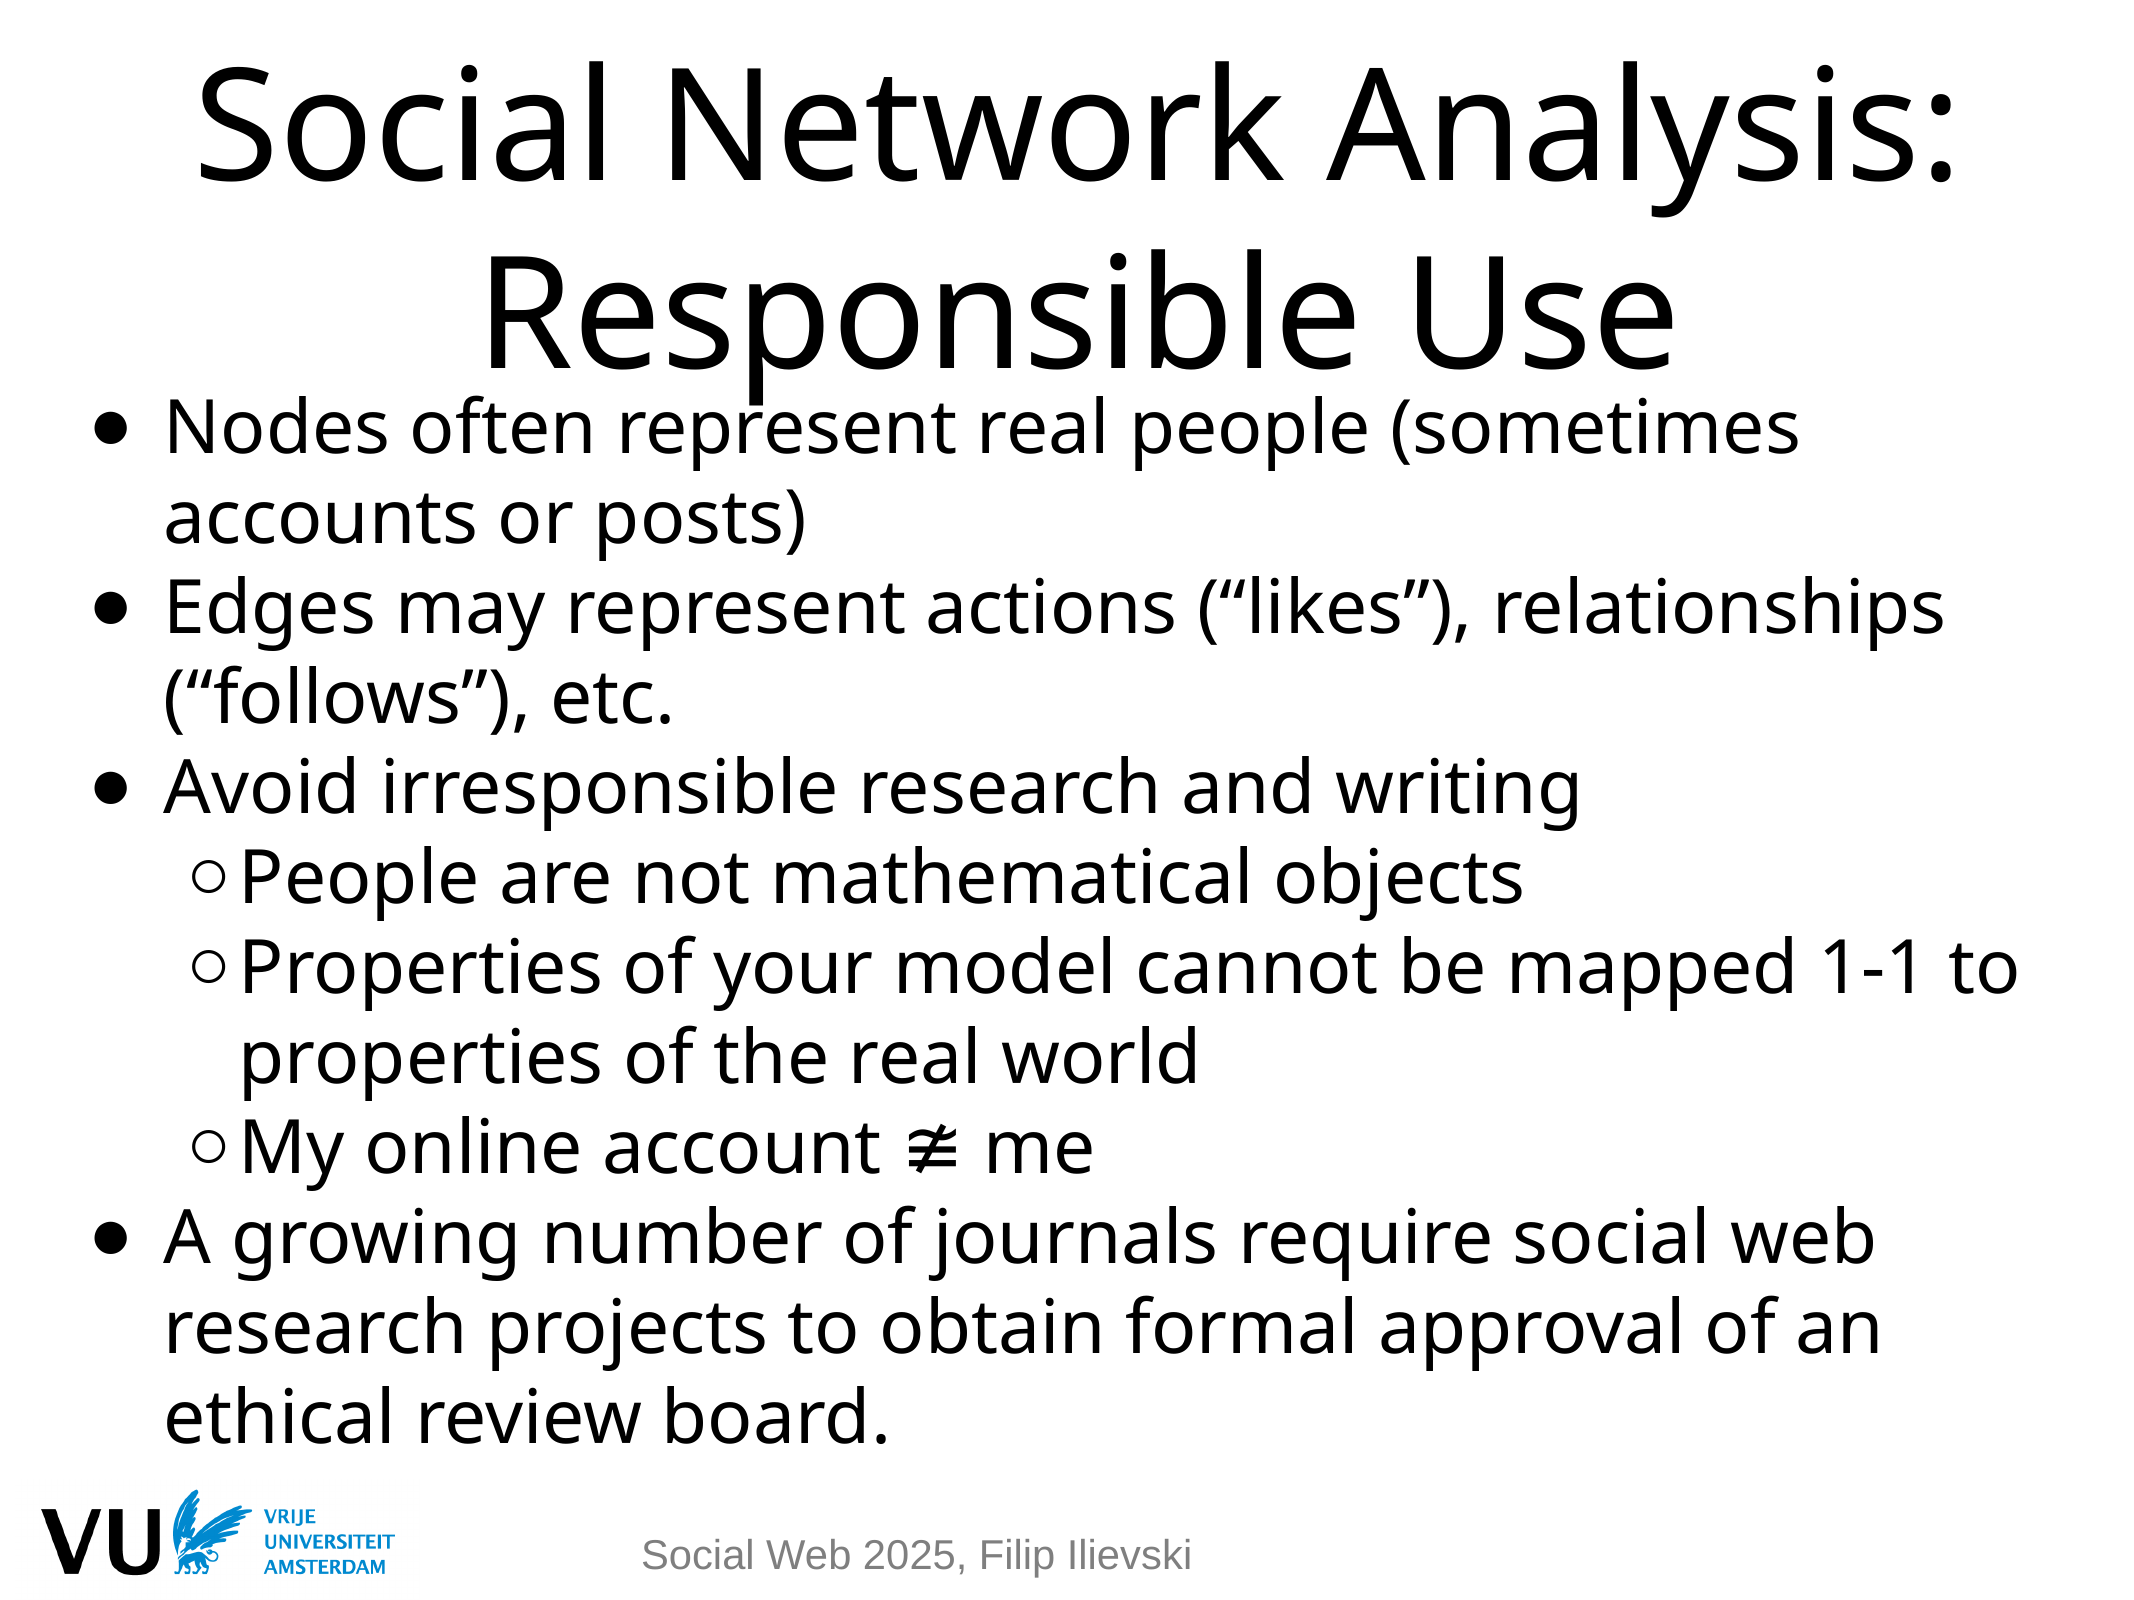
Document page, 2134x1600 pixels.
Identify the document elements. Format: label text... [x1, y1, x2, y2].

text_box Social Web 2025, Filip Ilievski [626, 1520, 1612, 1586]
title Social Network Analysis: Responsible Use [80, 16, 2078, 322]
list Nodes often represent real people (sometimes accounts or posts) Edges may represent actions (“likes”), relationships (“follows”), etc. Avoid irresponsible research and writing People are not mathematical objects Properties of your model cannot be mapped 1-1 to properties of the real world My online account ≇ me A growing number of journals require social web research projects to obtain formal approval of an ethical review board. [80, 369, 2078, 1560]
picture [14, 1479, 421, 1600]
